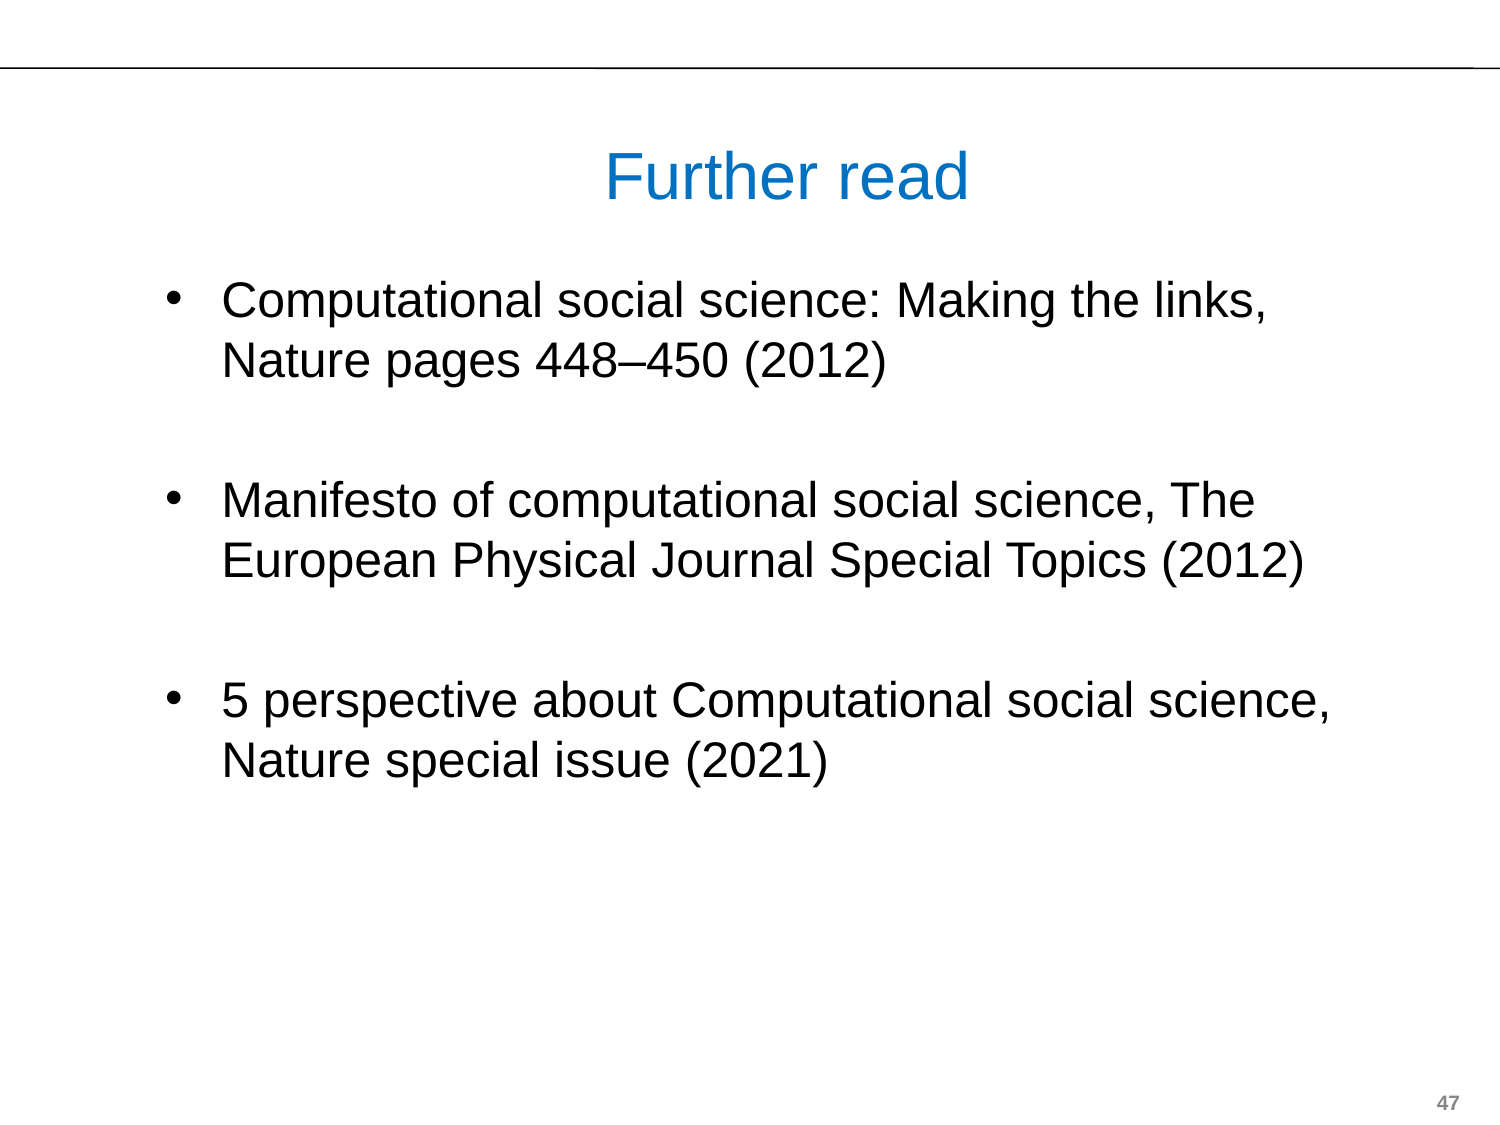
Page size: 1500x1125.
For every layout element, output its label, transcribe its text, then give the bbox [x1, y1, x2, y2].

list Computational social science: Making the links, Nature pages 448–450 (2012) Manifesto of computational social science, The European Physical Journal Special Topics (2012) 5 perspective about Computational social science, Nature special issue (2021) [150, 259, 1425, 1005]
title Further read [150, 117, 1425, 229]
